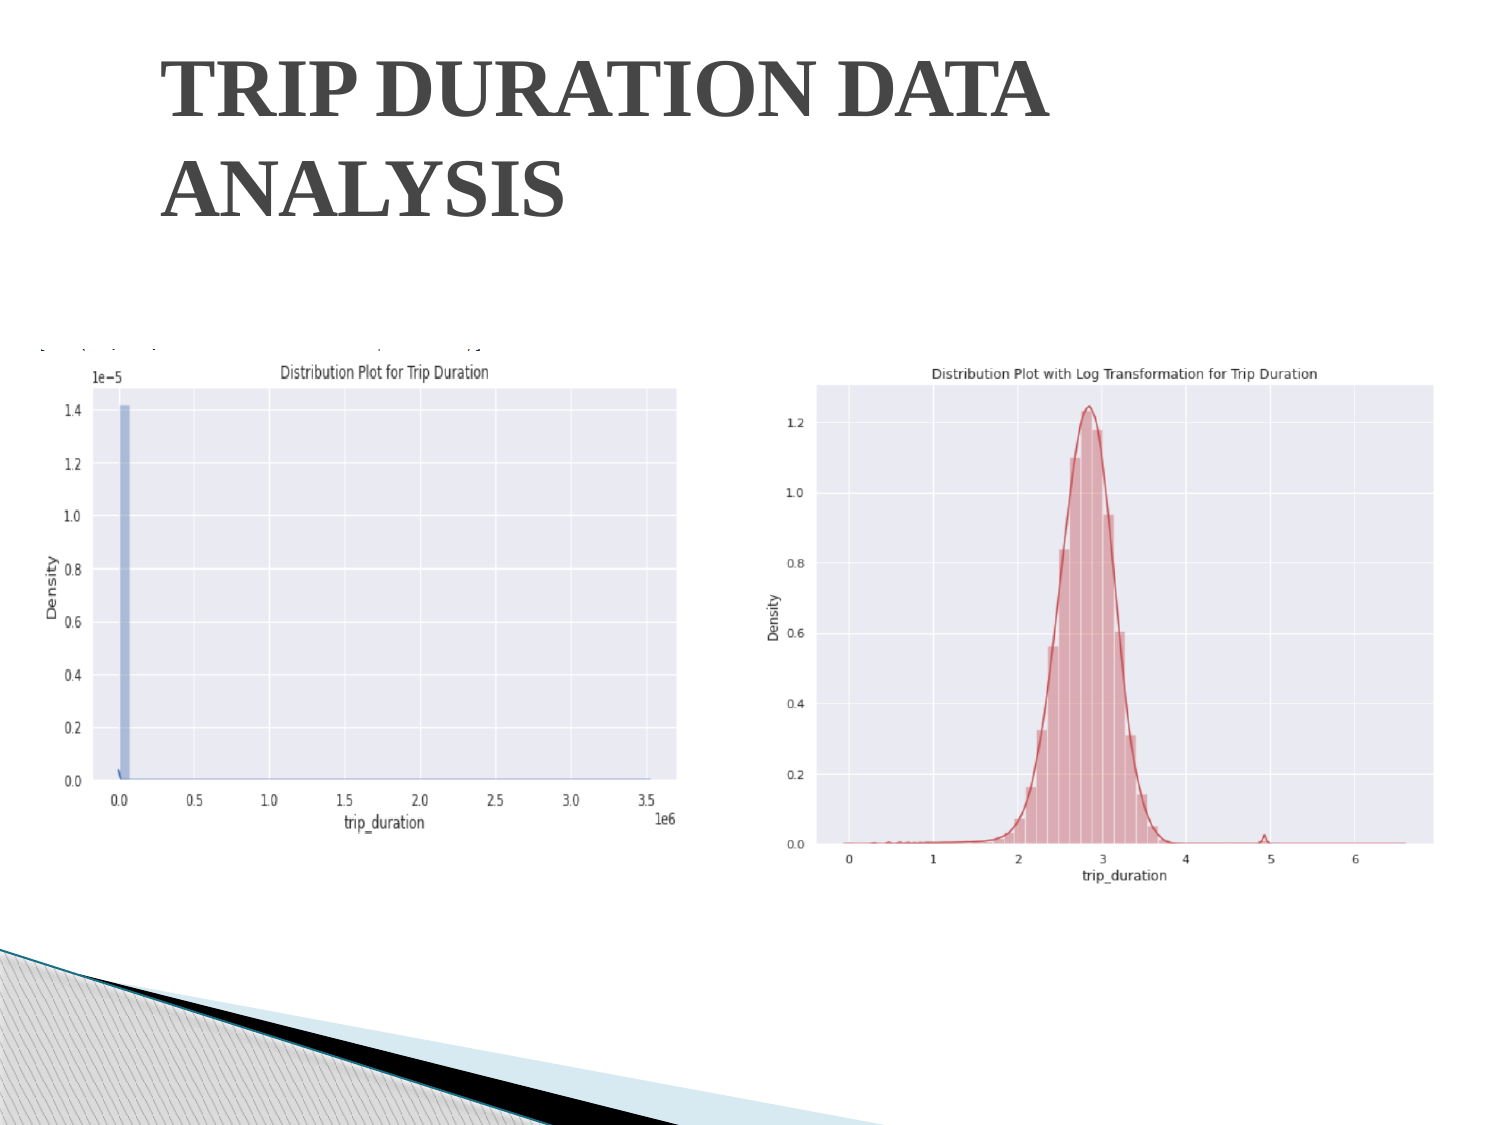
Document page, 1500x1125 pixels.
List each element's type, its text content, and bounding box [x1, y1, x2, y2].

title TRIP DURATION DATA ANALYSIS [159, 31, 1441, 234]
picture [41, 349, 679, 849]
picture [761, 361, 1437, 891]
